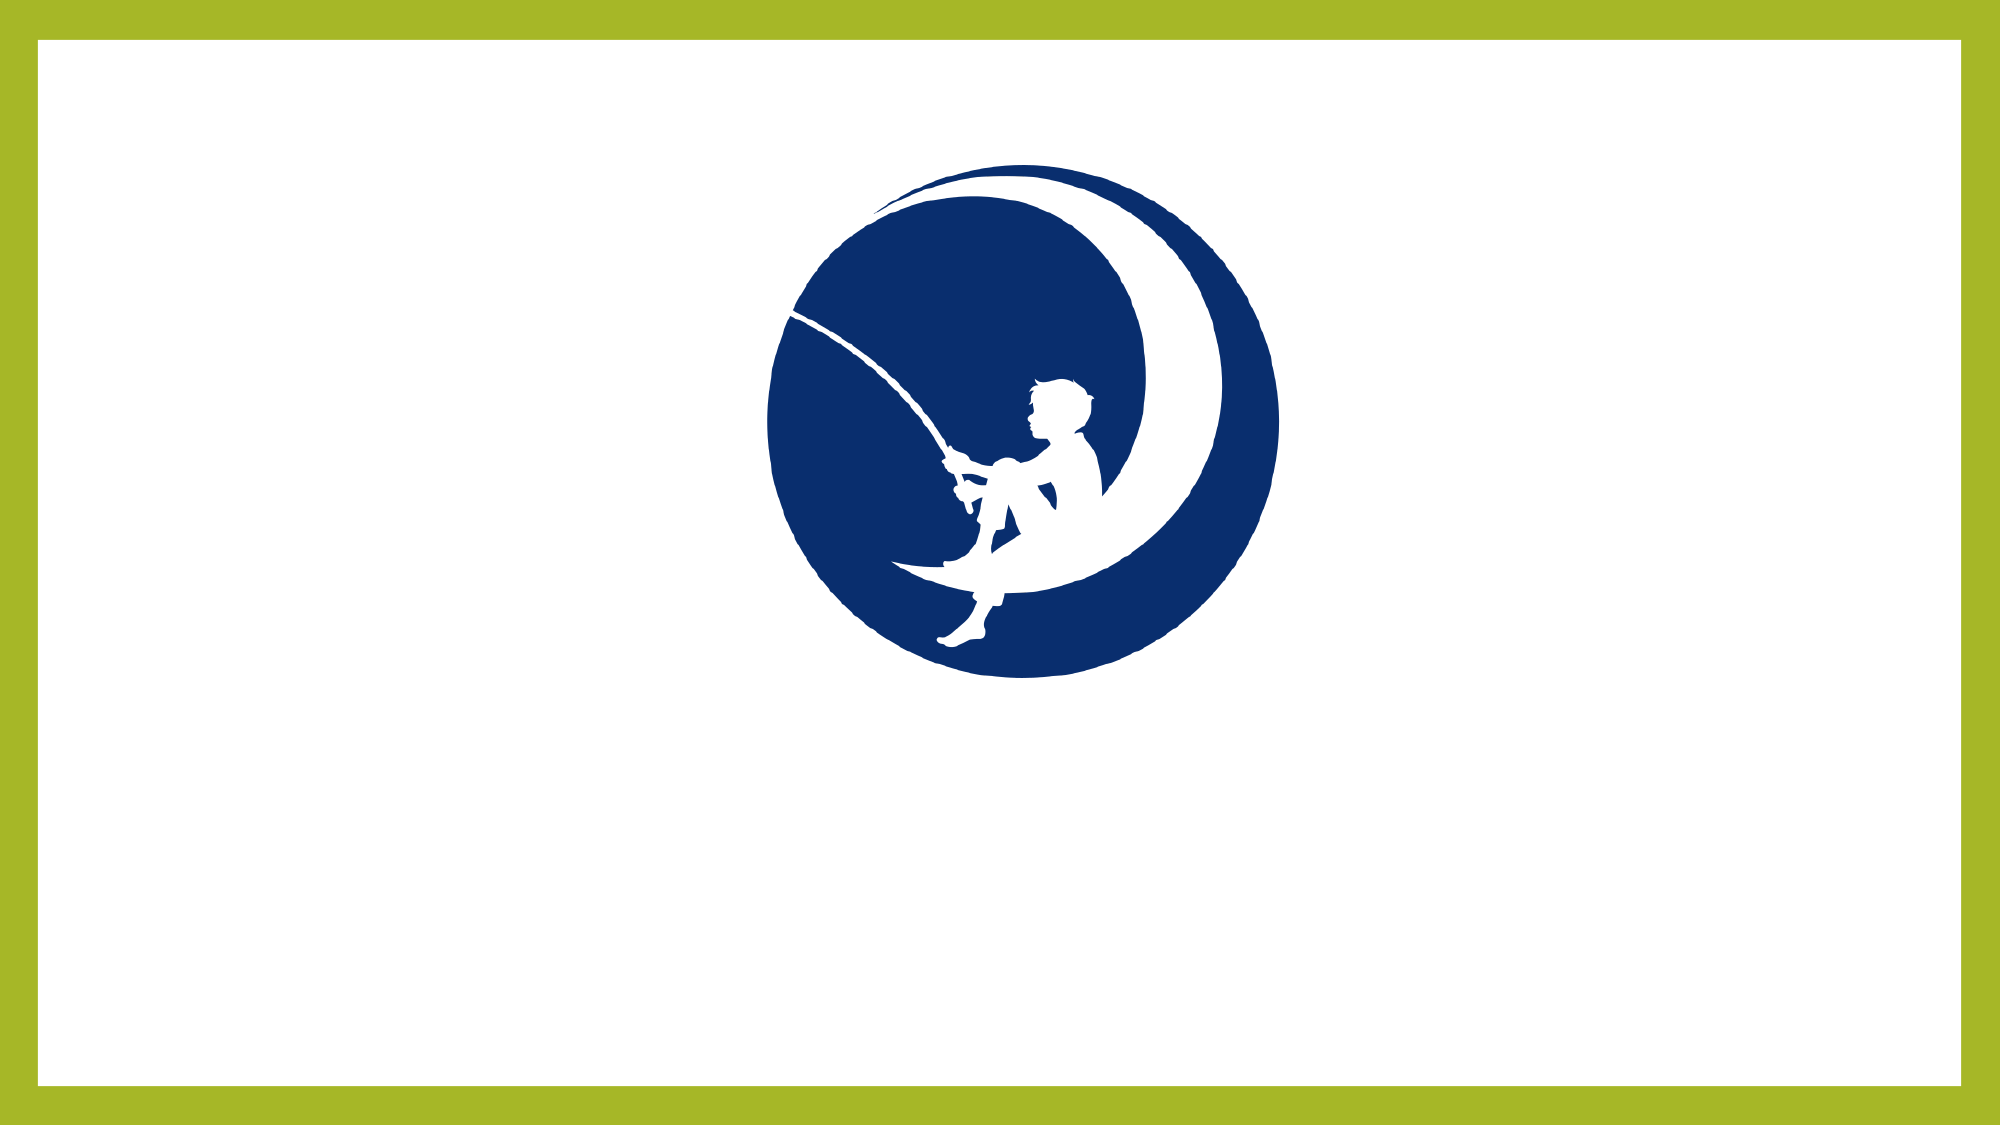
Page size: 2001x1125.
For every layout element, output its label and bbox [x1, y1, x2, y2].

picture [732, 165, 1302, 695]
